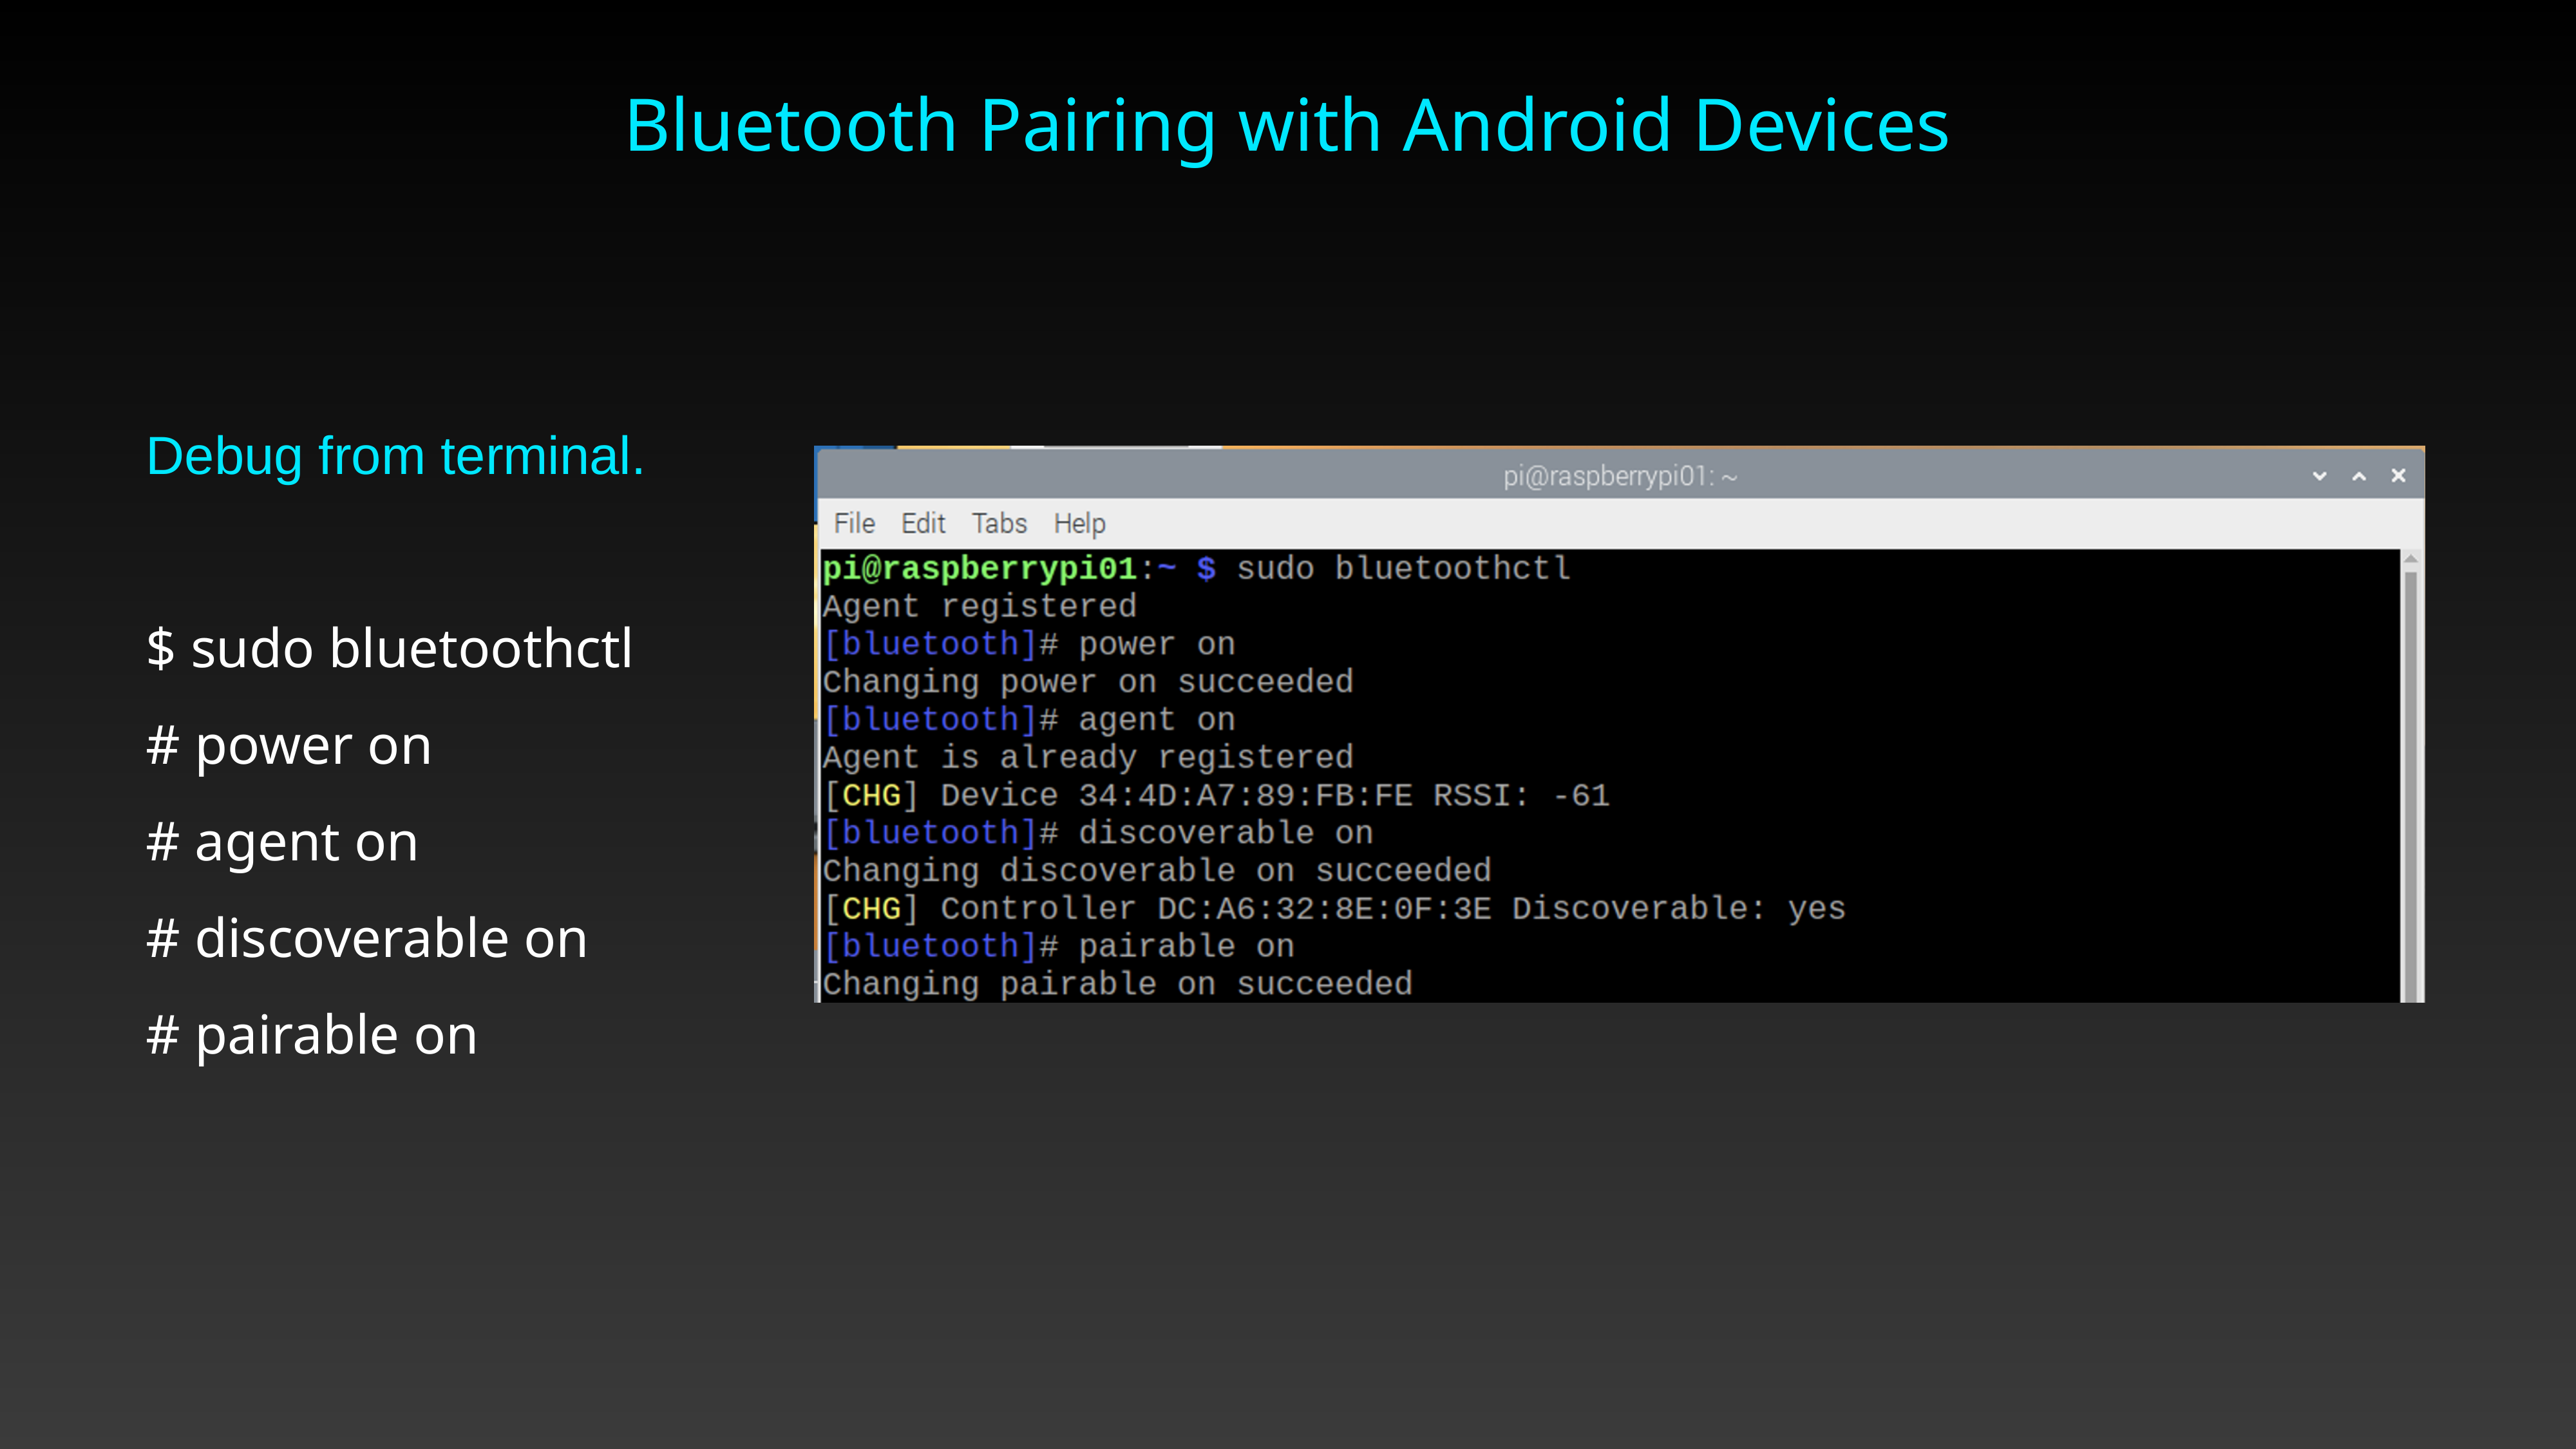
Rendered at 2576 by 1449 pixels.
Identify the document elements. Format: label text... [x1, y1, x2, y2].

list Bluetooth Pairing with Android Devices [133, 73, 2443, 181]
list Debug from terminal. $ sudo bluetoothctl # power on # agent on # discoverable on # pairable on [140, 415, 767, 1269]
picture [814, 446, 2425, 1003]
